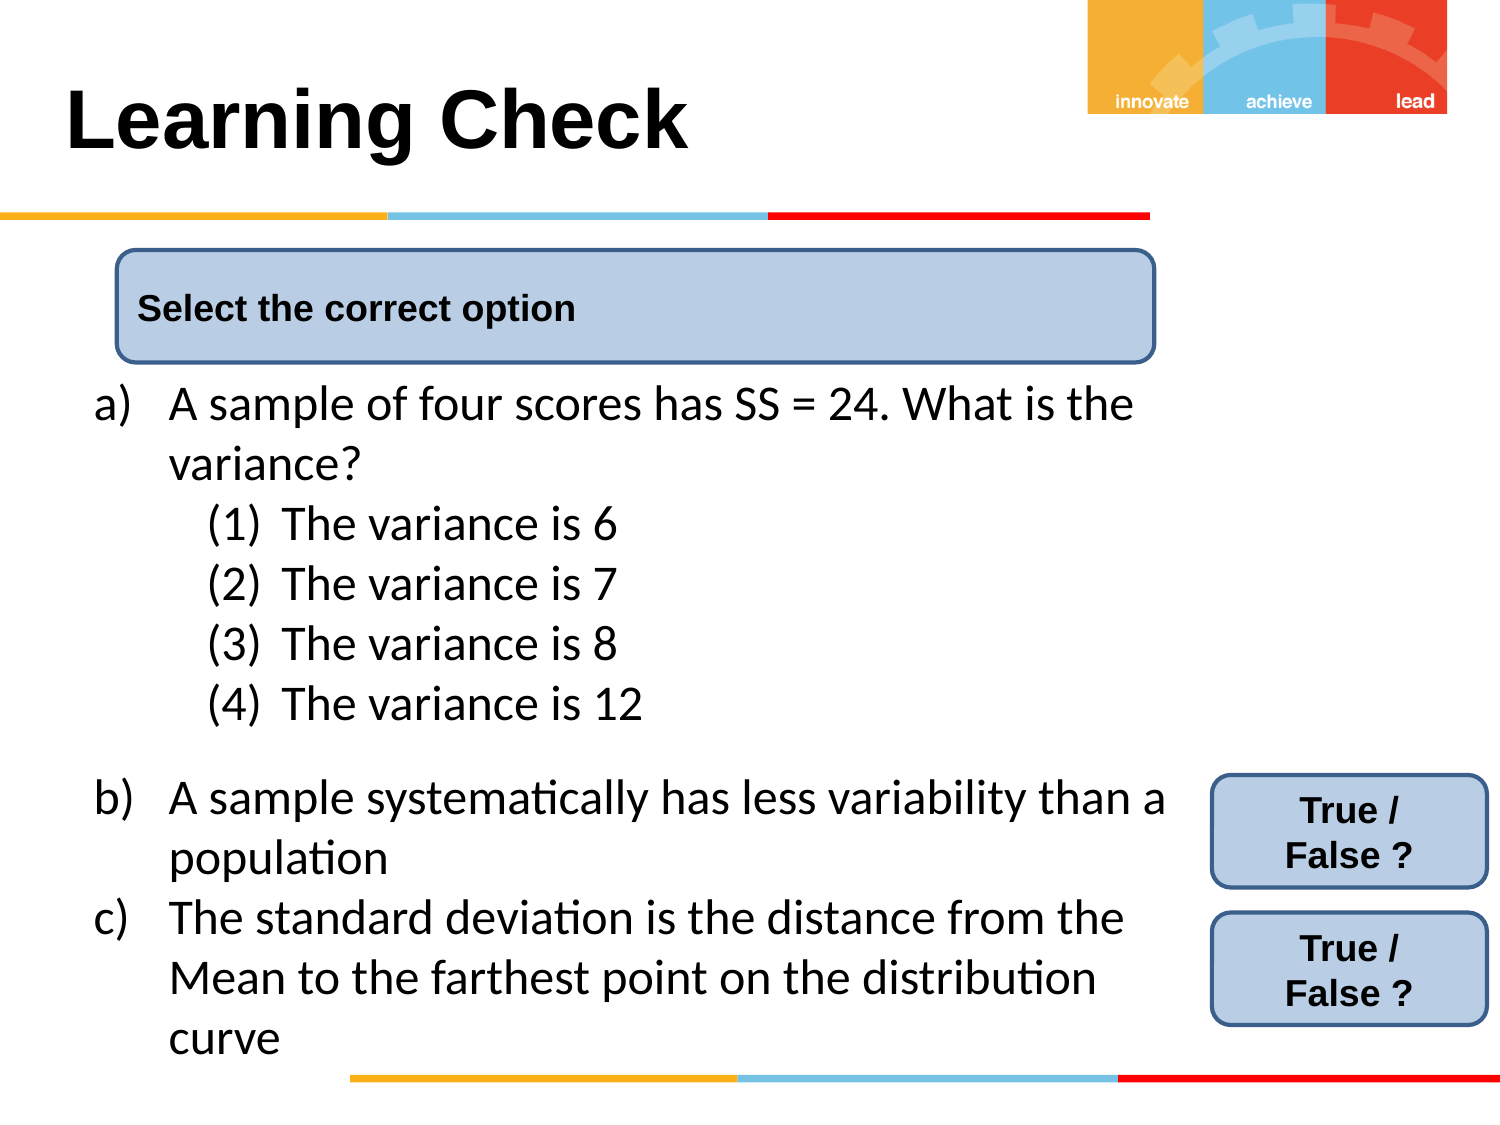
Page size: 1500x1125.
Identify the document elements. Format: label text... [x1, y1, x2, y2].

text_box A sample of four scores has SS = 24. What is the variance? The variance is 6 The variance is 7 The variance is 8 The variance is 12 [78, 363, 1350, 739]
title Learning Check [64, 45, 1069, 185]
text_box A sample systematically has less variability than a population The standard deviation is the distance from the Mean to the farthest point on the distribution curve [78, 757, 1188, 1072]
text_box True / False ? [1209, 772, 1490, 890]
text_box Select the correct option [114, 247, 1157, 365]
picture [1087, 0, 1448, 114]
text_box True / False ? [1209, 910, 1490, 1028]
